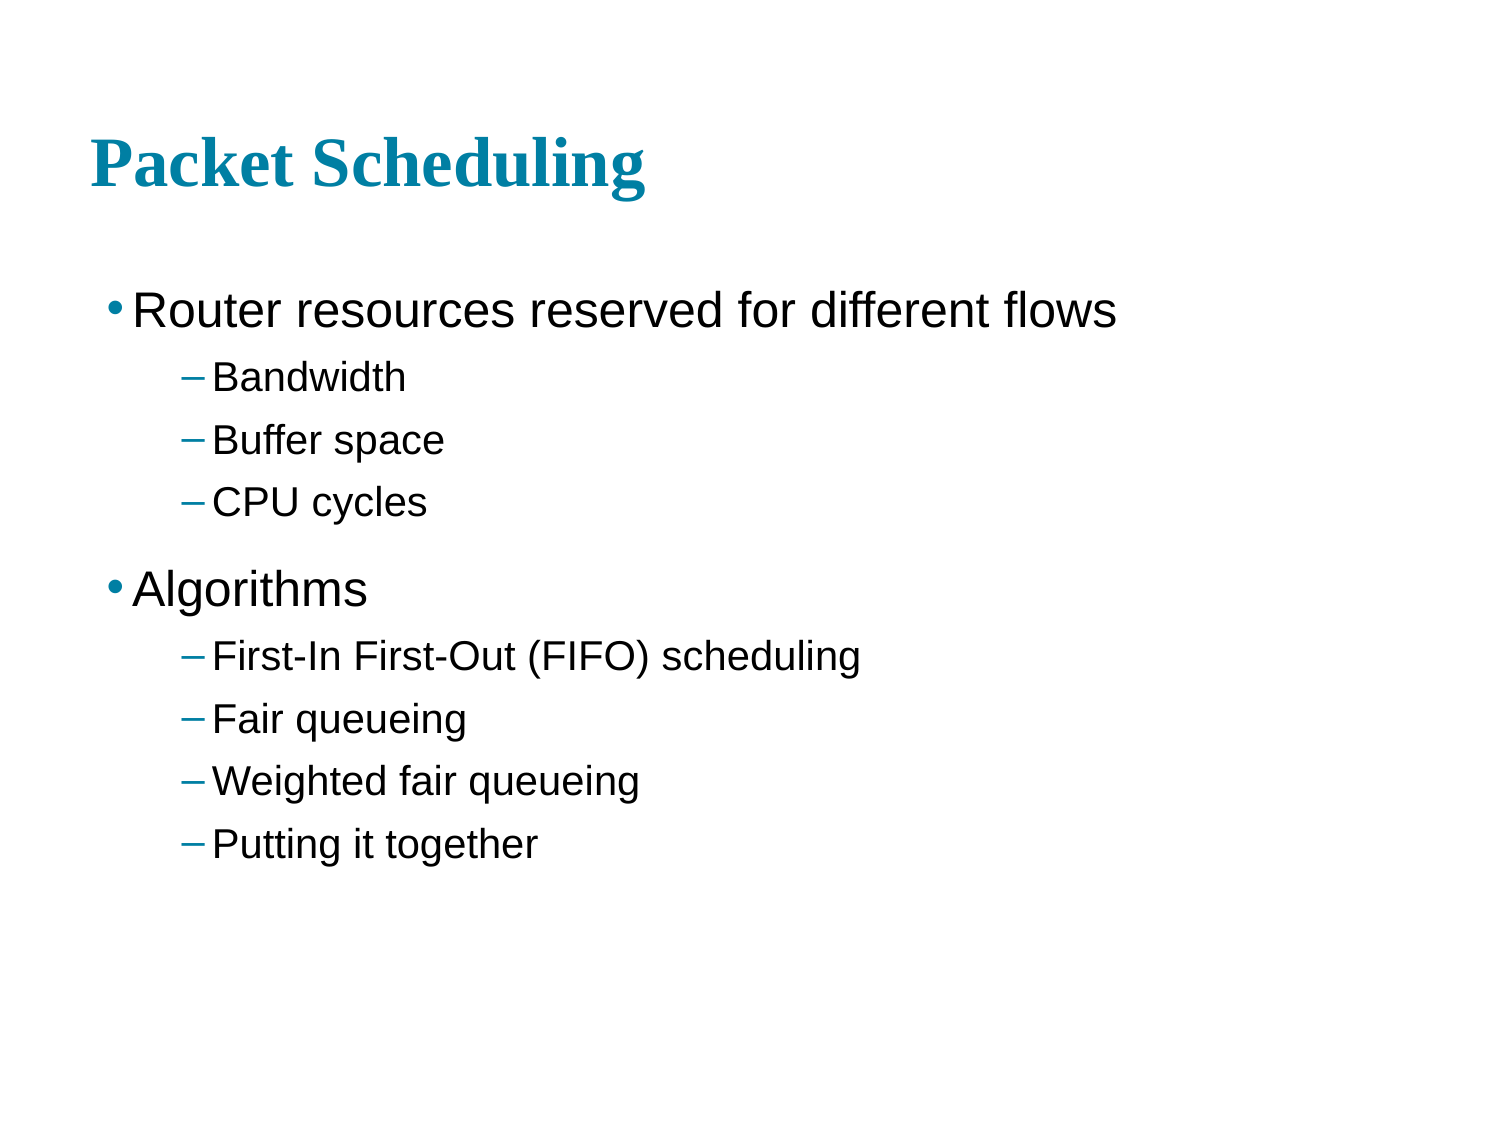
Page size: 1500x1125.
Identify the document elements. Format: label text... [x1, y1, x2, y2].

title Packet Scheduling [75, 35, 1425, 216]
list Router resources reserved for different flows Bandwidth Buffer space CPU cycles Algorithms First-In First-Out (FIFO) scheduling Fair queueing Weighted fair queueing Putting it together [75, 262, 1425, 1005]
